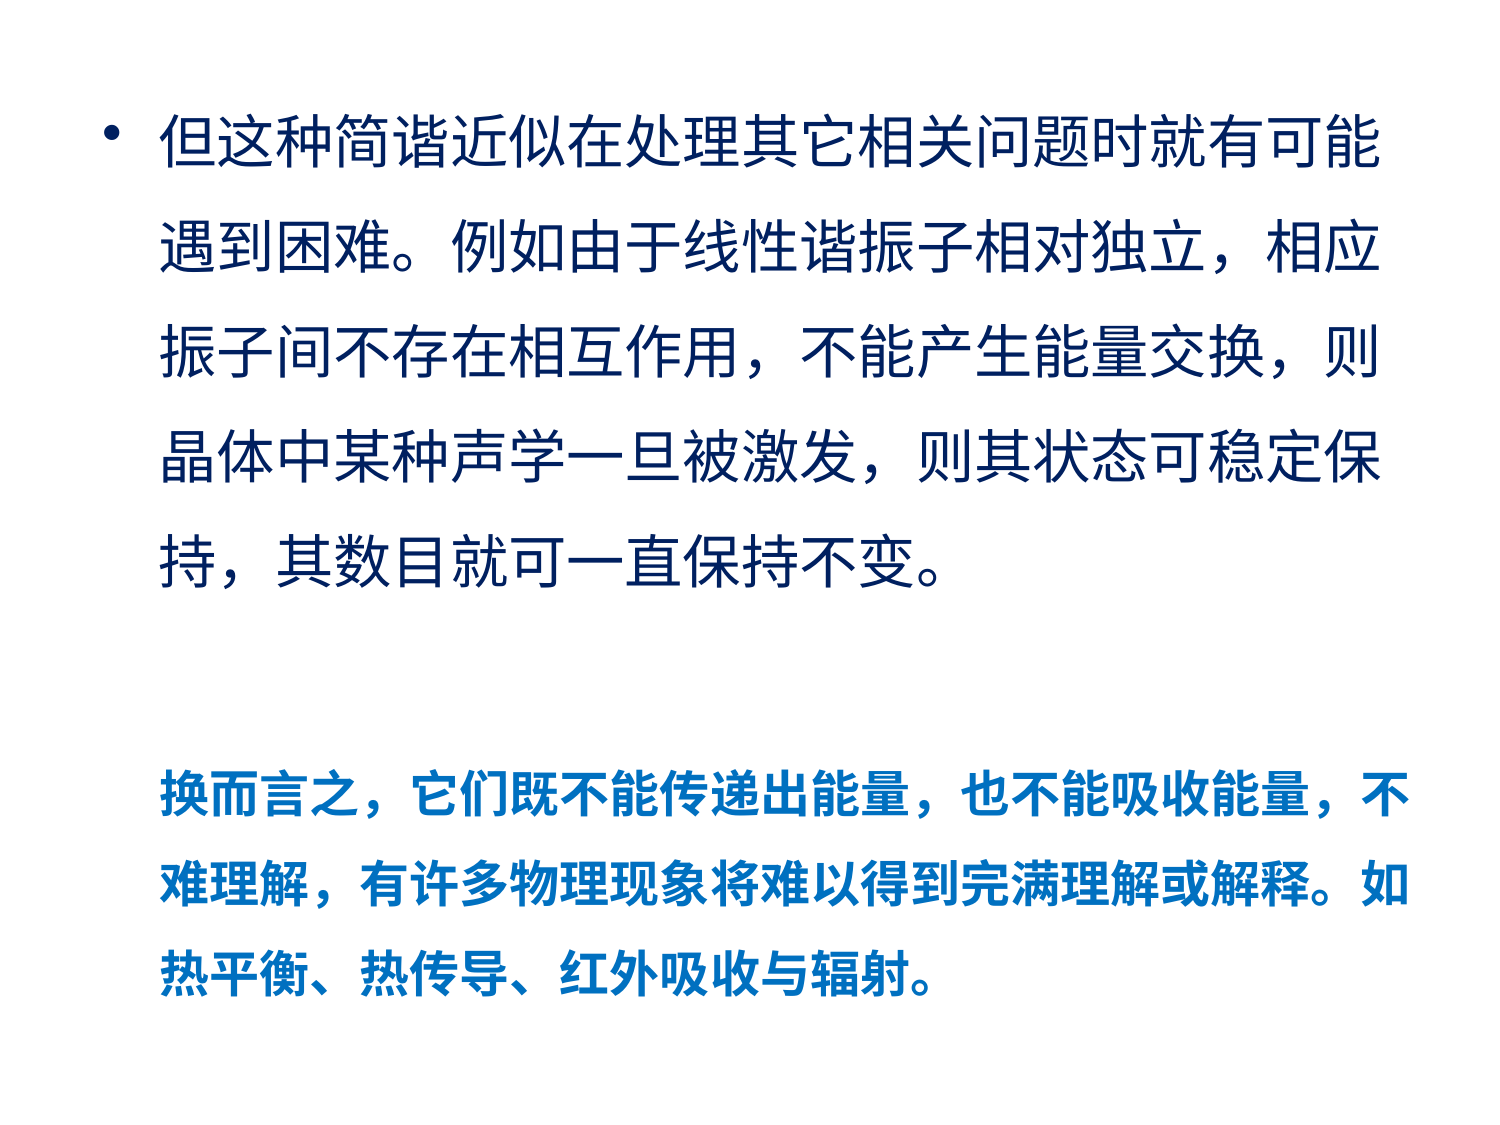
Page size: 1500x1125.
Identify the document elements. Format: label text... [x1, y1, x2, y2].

text_box 换而言之，它们既不能传递出能量，也不能吸收能量，不难理解，有许多物理现象将难以得到完满理解或解释。如热平衡、热传导、红外吸收与辐射。 [145, 724, 1433, 1010]
list 但这种简谐近似在处理其它相关问题时就有可能遇到困难。例如由于线性谐振子相对独立，相应振子间不存在相互作用，不能产生能量交换，则晶体中某种声学一旦被激发，则其状态可稳定保持，其数目就可一直保持不变。 [87, 62, 1438, 716]
